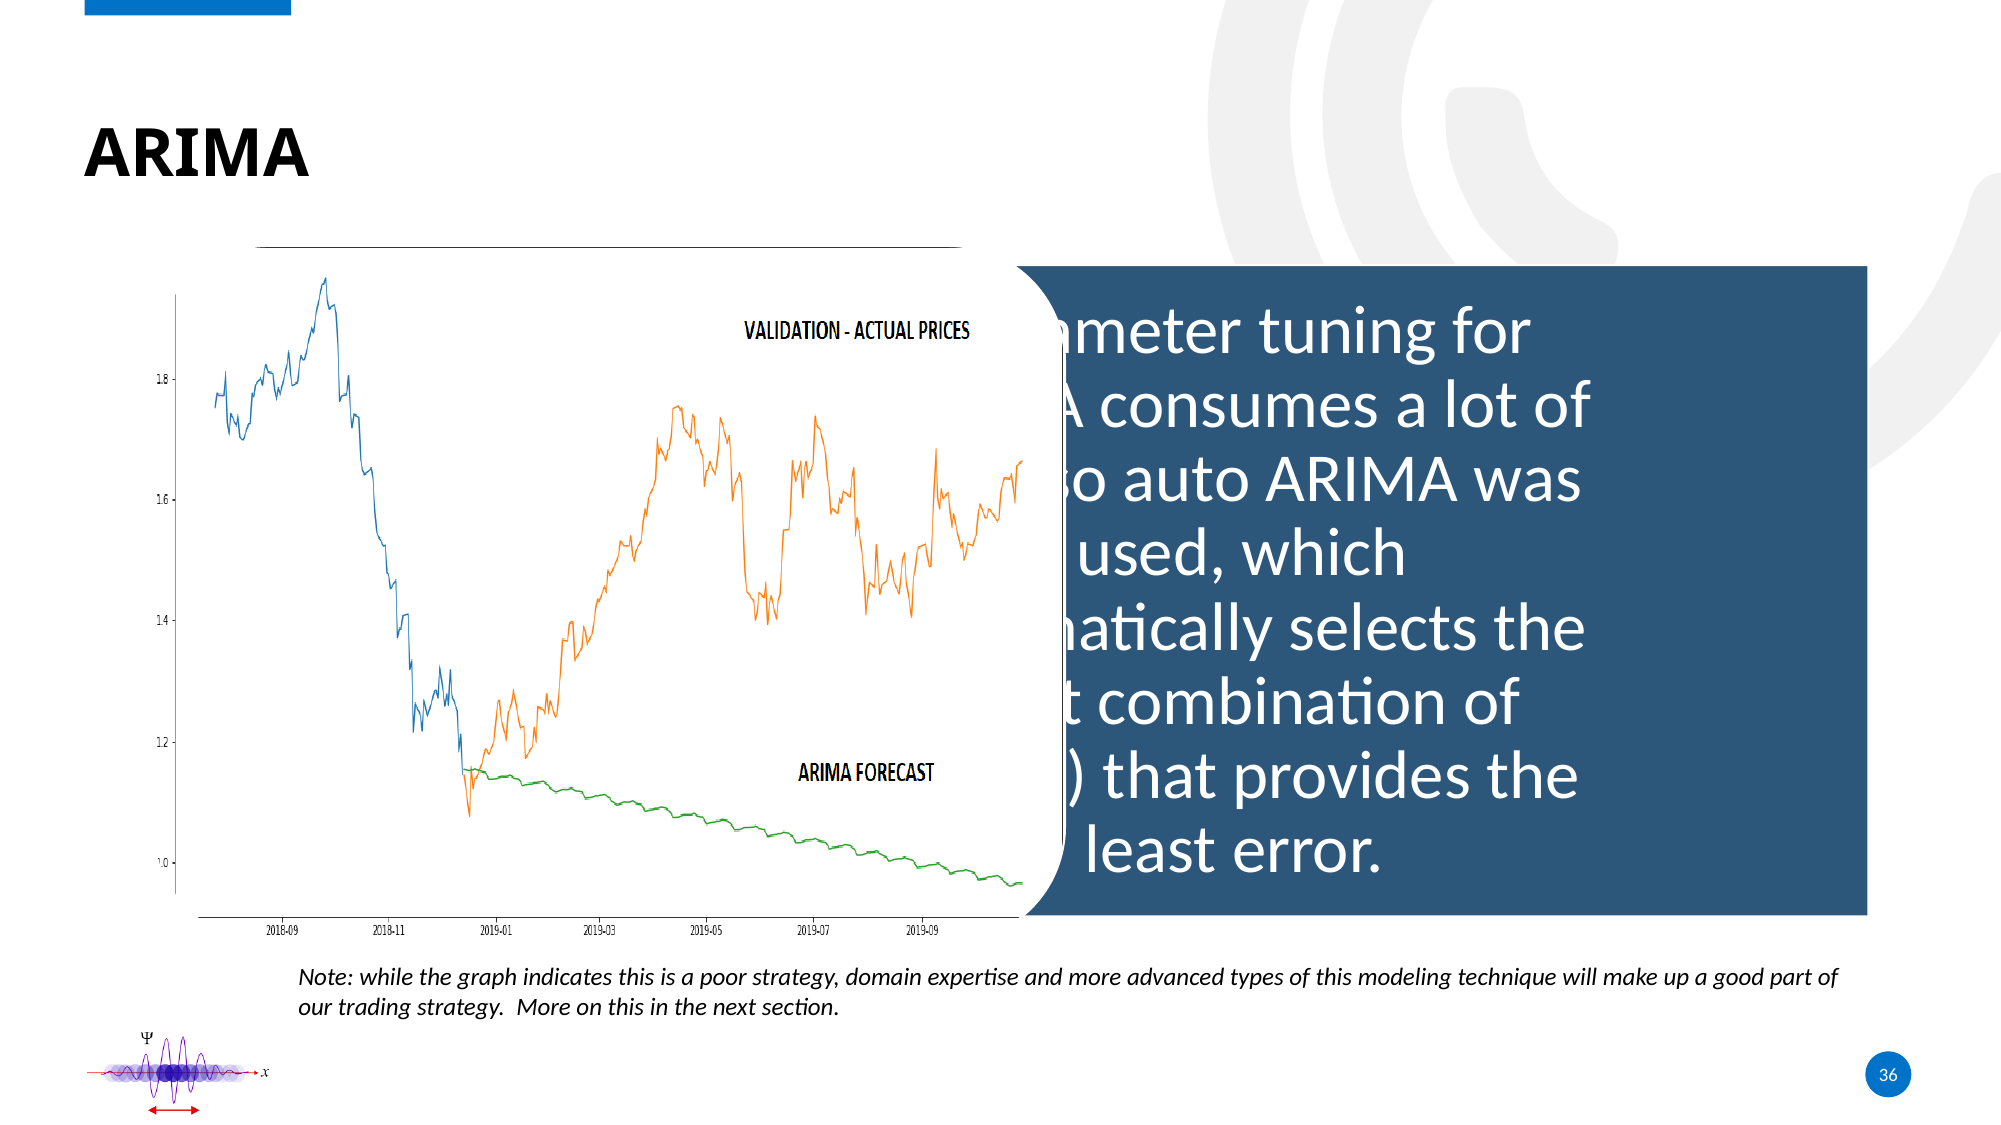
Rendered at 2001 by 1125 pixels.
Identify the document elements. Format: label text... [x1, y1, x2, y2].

slide_number 36 [1864, 1059, 1913, 1090]
picture [87, 1026, 269, 1116]
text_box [150, 13, 1940, 1008]
text_box Note: while the graph indicates this is a poor strategy, domain expertise and more advanced types of this modeling technique will make up a good part of our trading strategy. More on this in the next section. [283, 1008, 1865, 1028]
title arima [84, 40, 150, 192]
